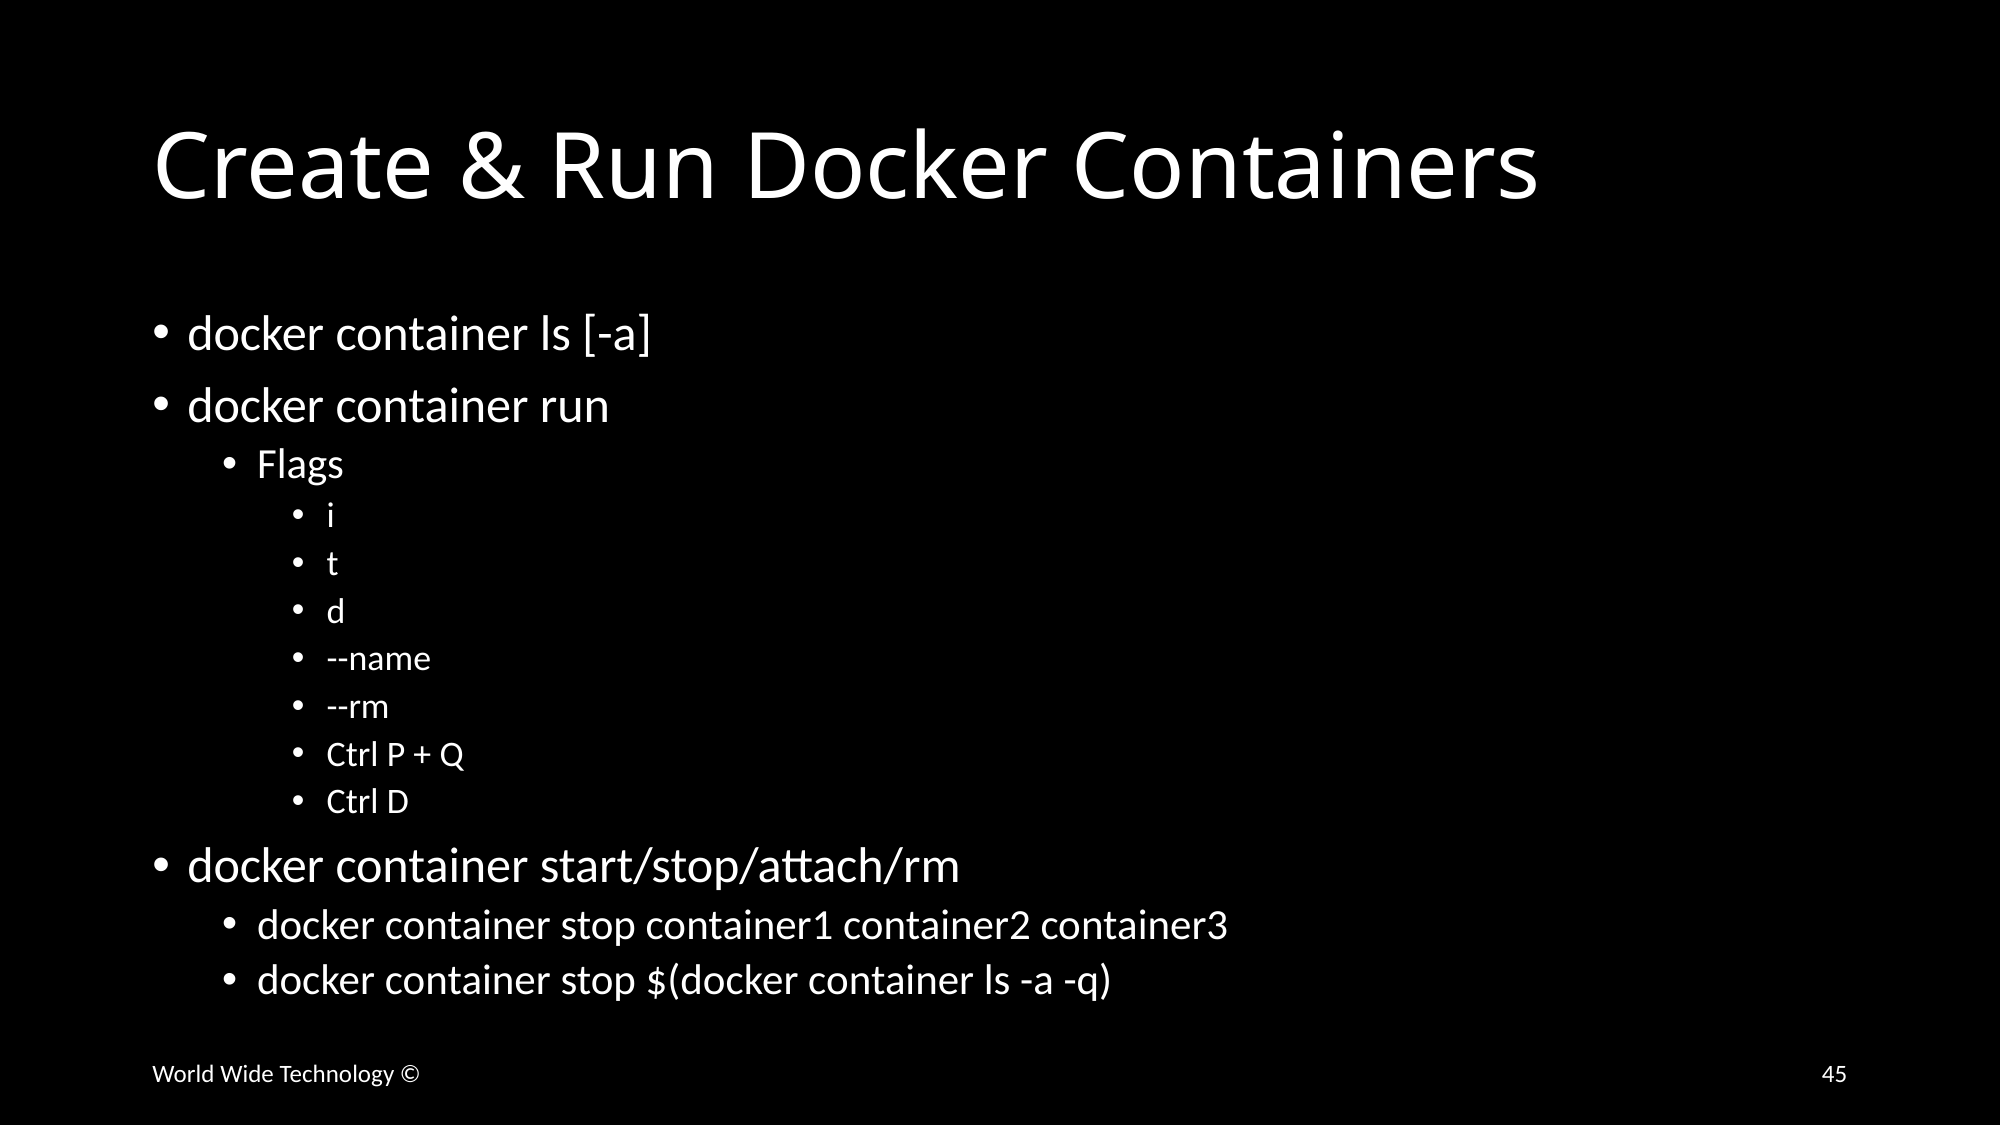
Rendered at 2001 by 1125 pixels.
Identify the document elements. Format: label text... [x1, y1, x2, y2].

list docker container ls [-a] docker container run Flags i t d --name --rm Ctrl P + Q Ctrl D docker container start/stop/attach/rm docker container stop container1 container2 container3 docker container stop $(docker container ls -a -q) [137, 299, 1863, 1014]
slide_number 45 [1412, 1042, 1863, 1103]
slide_number World Wide Technology © [137, 1042, 588, 1103]
title Create & Run Docker Containers [137, 59, 1863, 278]
